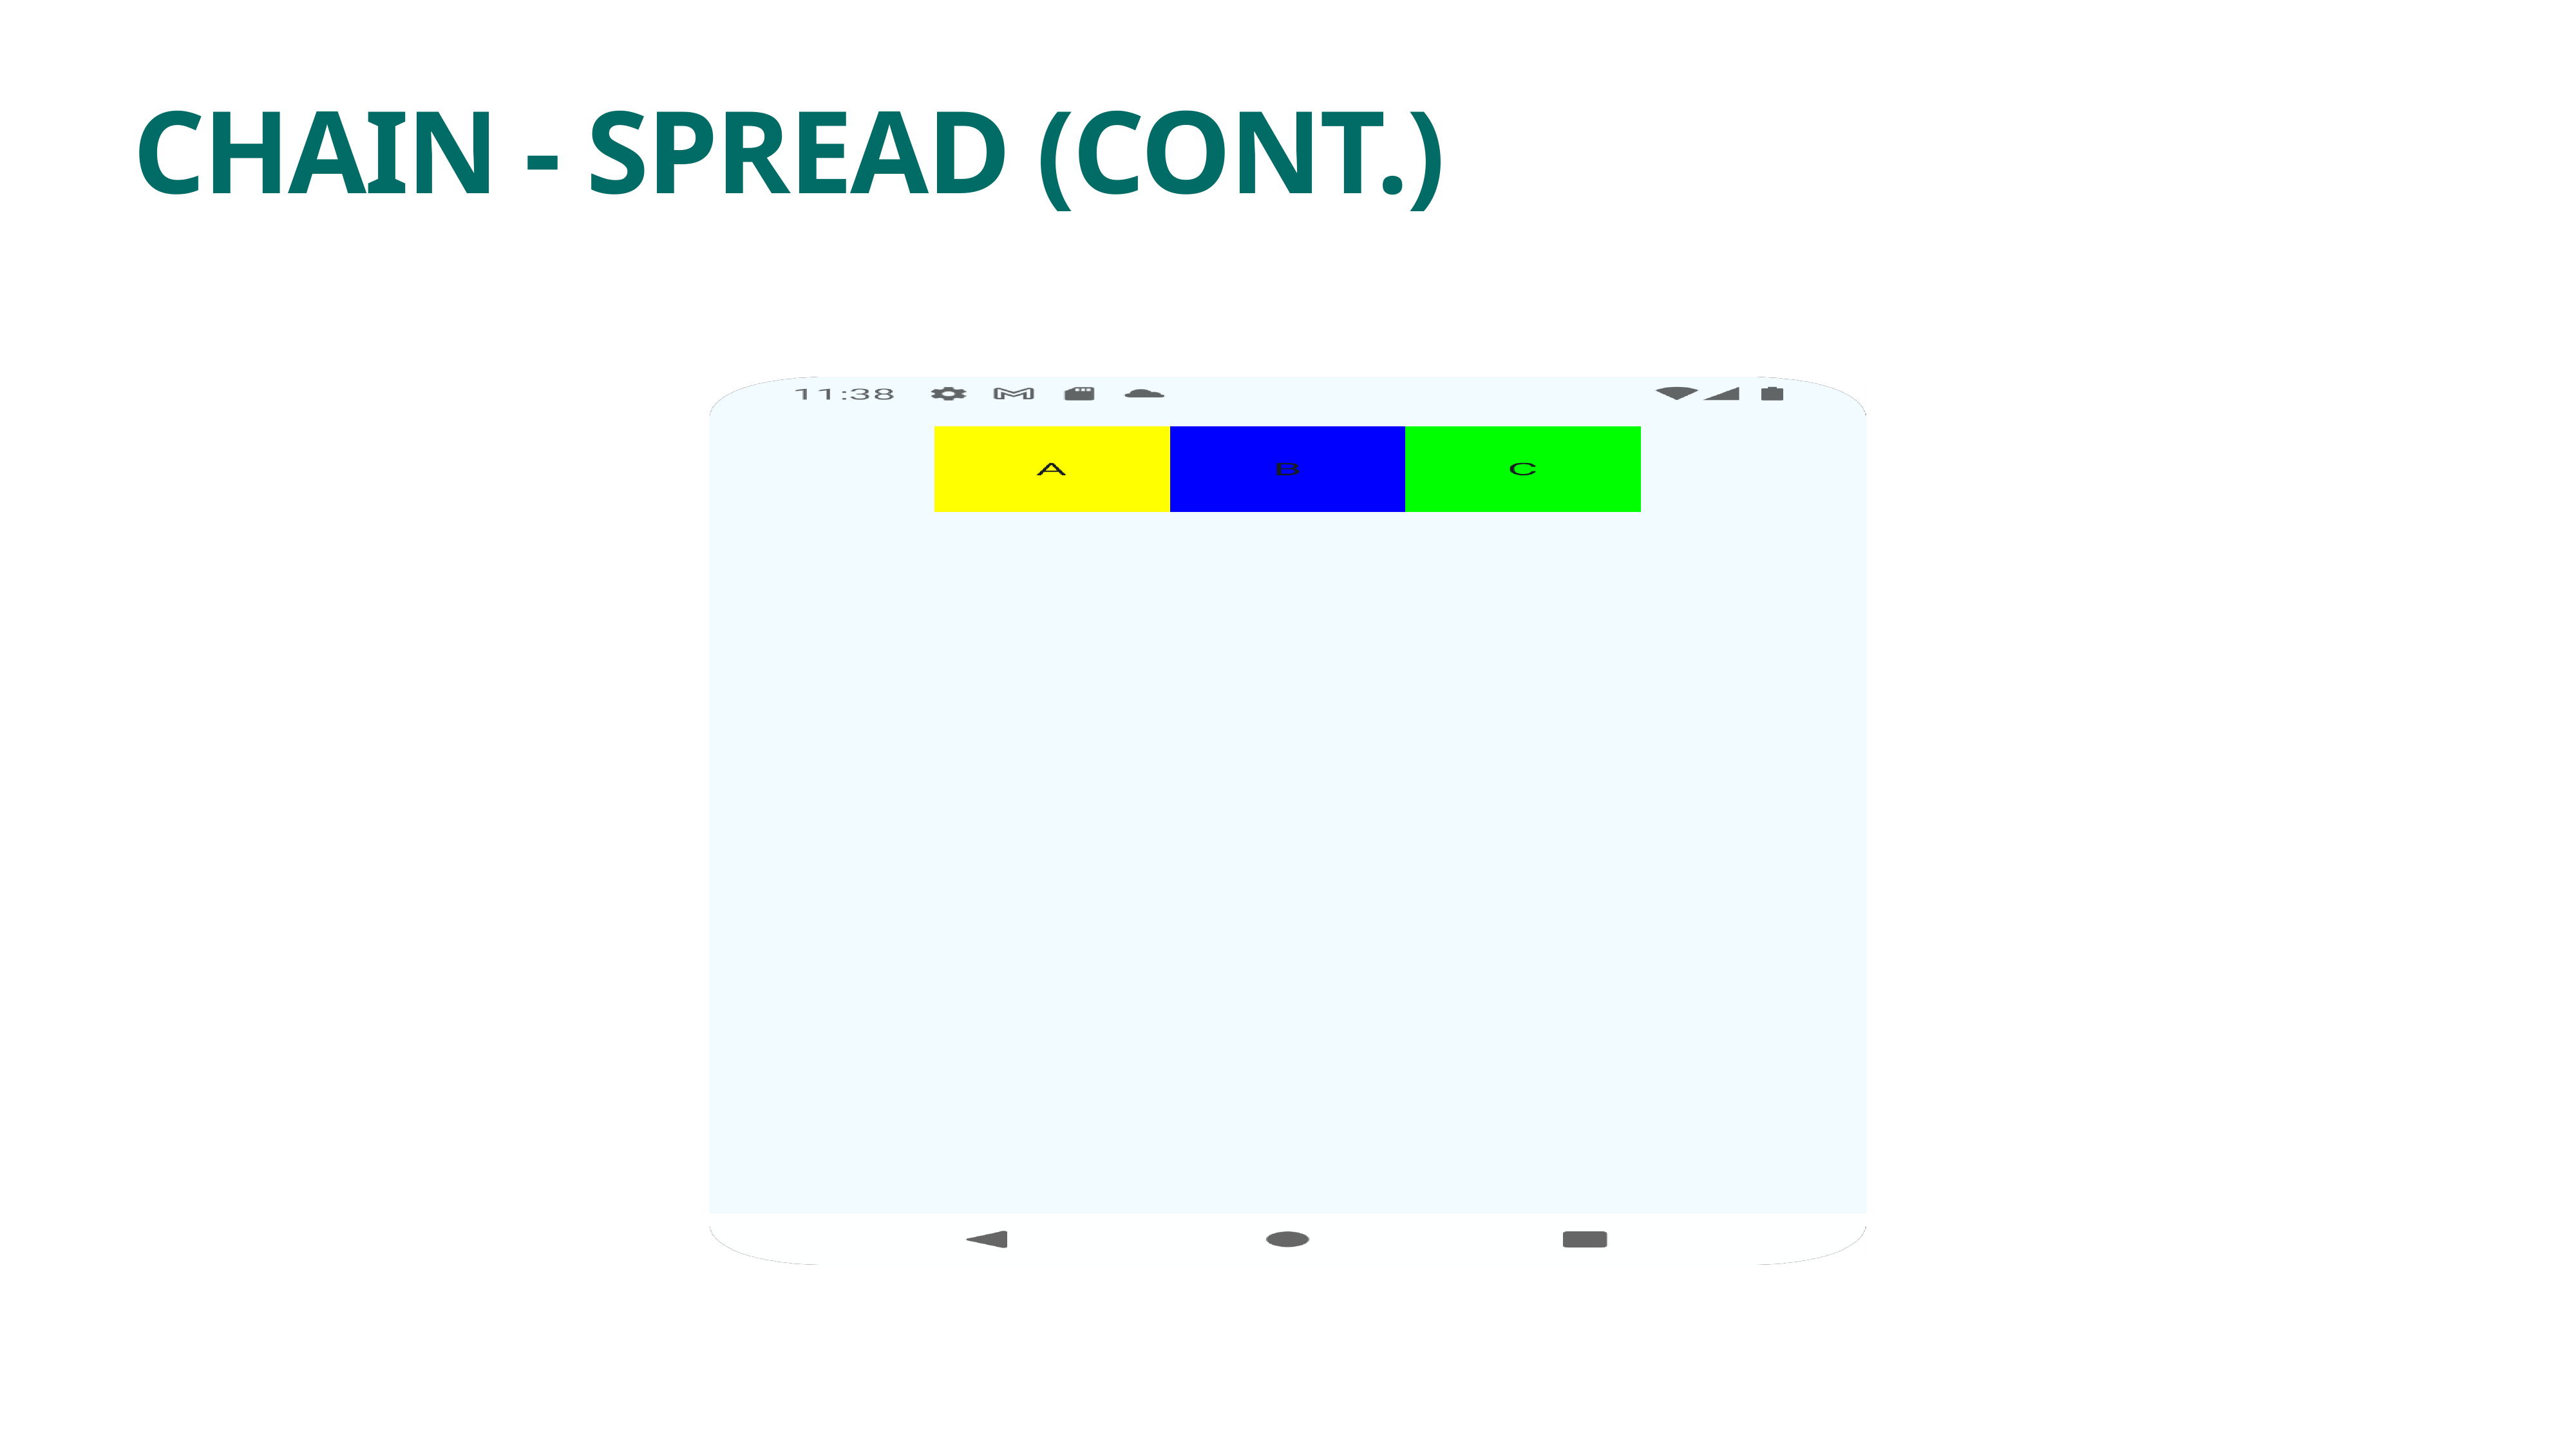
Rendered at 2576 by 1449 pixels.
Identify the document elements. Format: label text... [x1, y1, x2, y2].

title CHAIN - SPREAD (CONT.) [127, 100, 2449, 252]
picture [709, 377, 1866, 1265]
